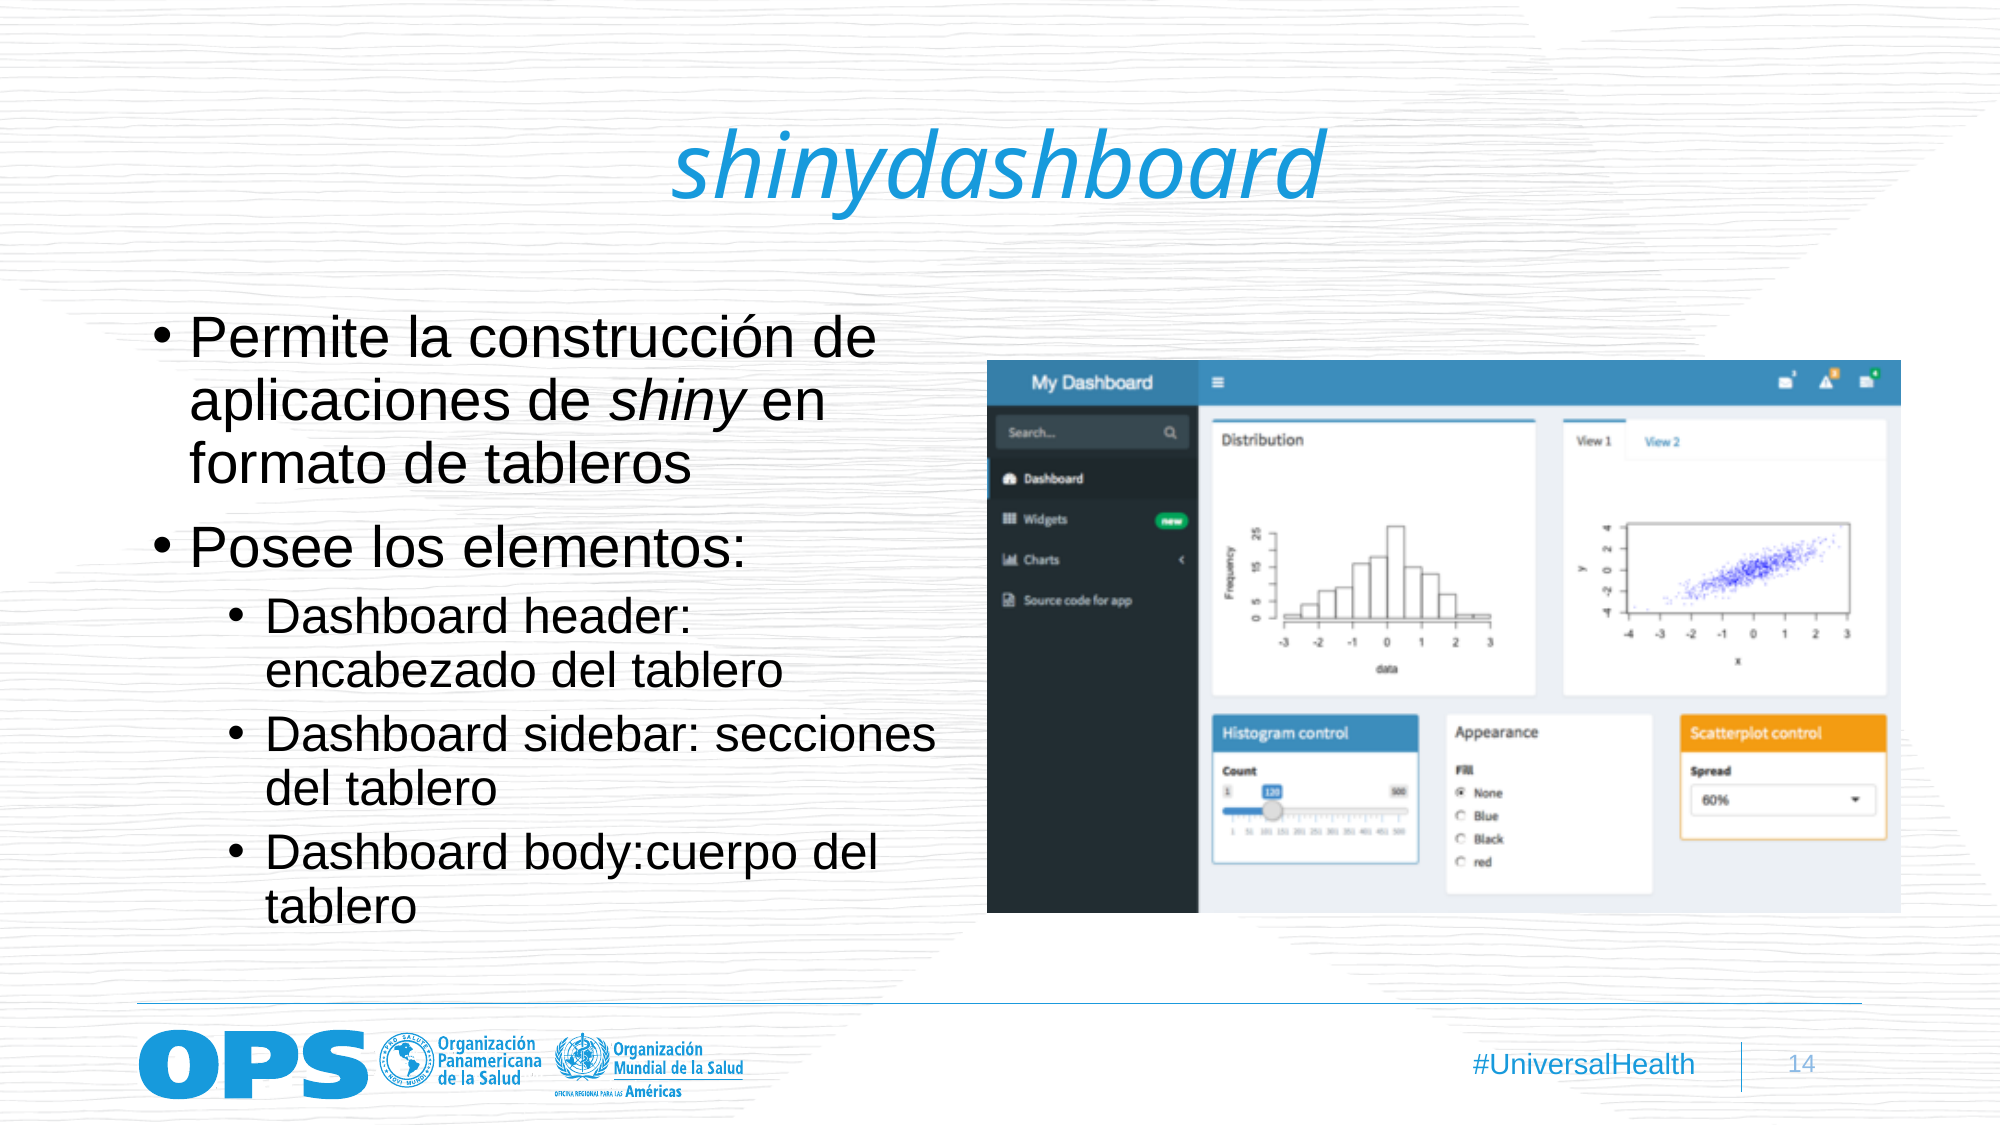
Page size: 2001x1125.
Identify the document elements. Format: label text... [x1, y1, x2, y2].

list Permite la construcción de aplicaciones de shiny en formato de tableros Posee los elementos: Dashboard header: encabezado del tablero Dashboard sidebar: secciones del tablero Dashboard body:cuerpo del tablero [137, 299, 988, 974]
slide_number 14 [1741, 1032, 1863, 1093]
title shinydashboard [137, 59, 1863, 278]
picture [987, 360, 1901, 913]
